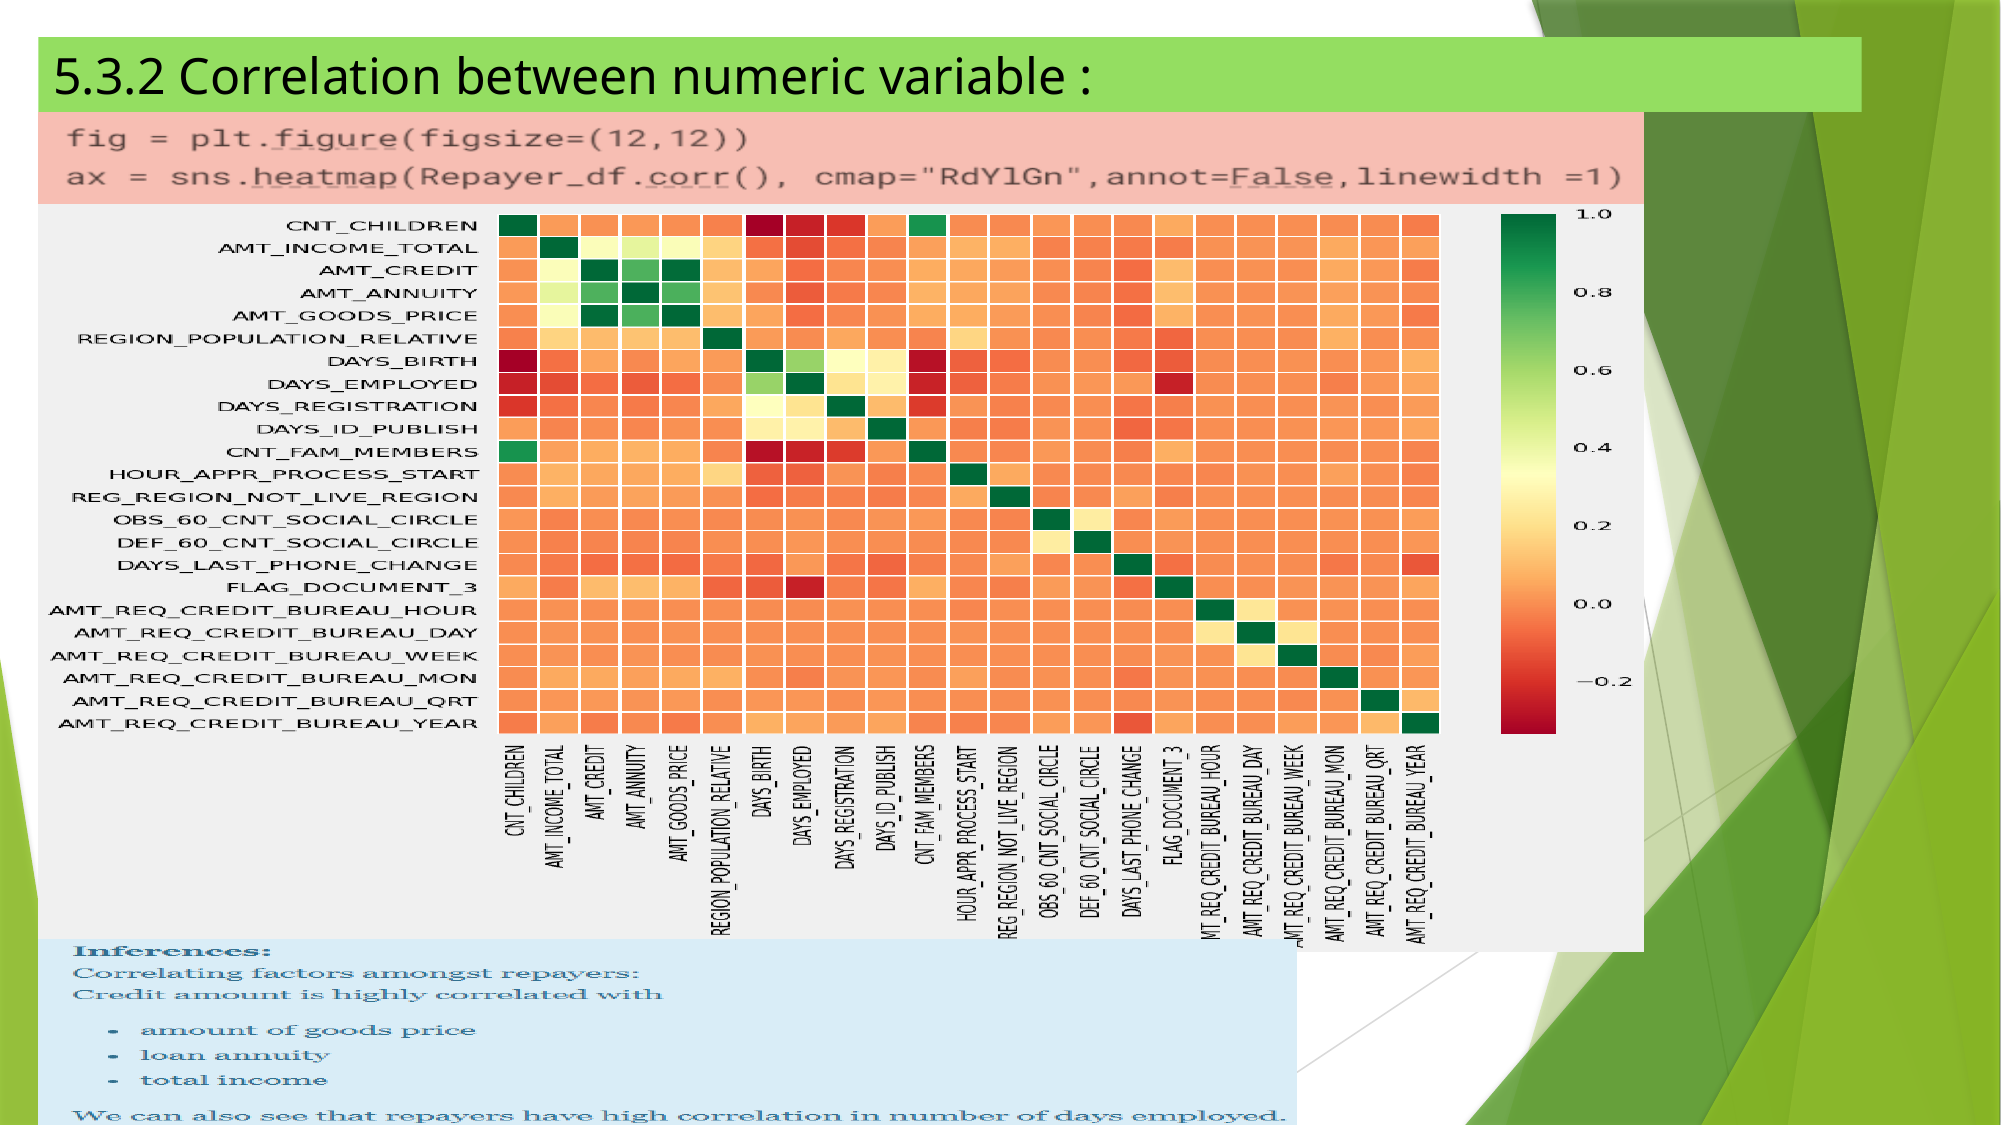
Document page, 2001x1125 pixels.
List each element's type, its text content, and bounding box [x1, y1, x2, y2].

picture [37, 112, 1644, 1125]
text_box 5.3.2 Correlation between numeric variable : [38, 37, 1862, 112]
